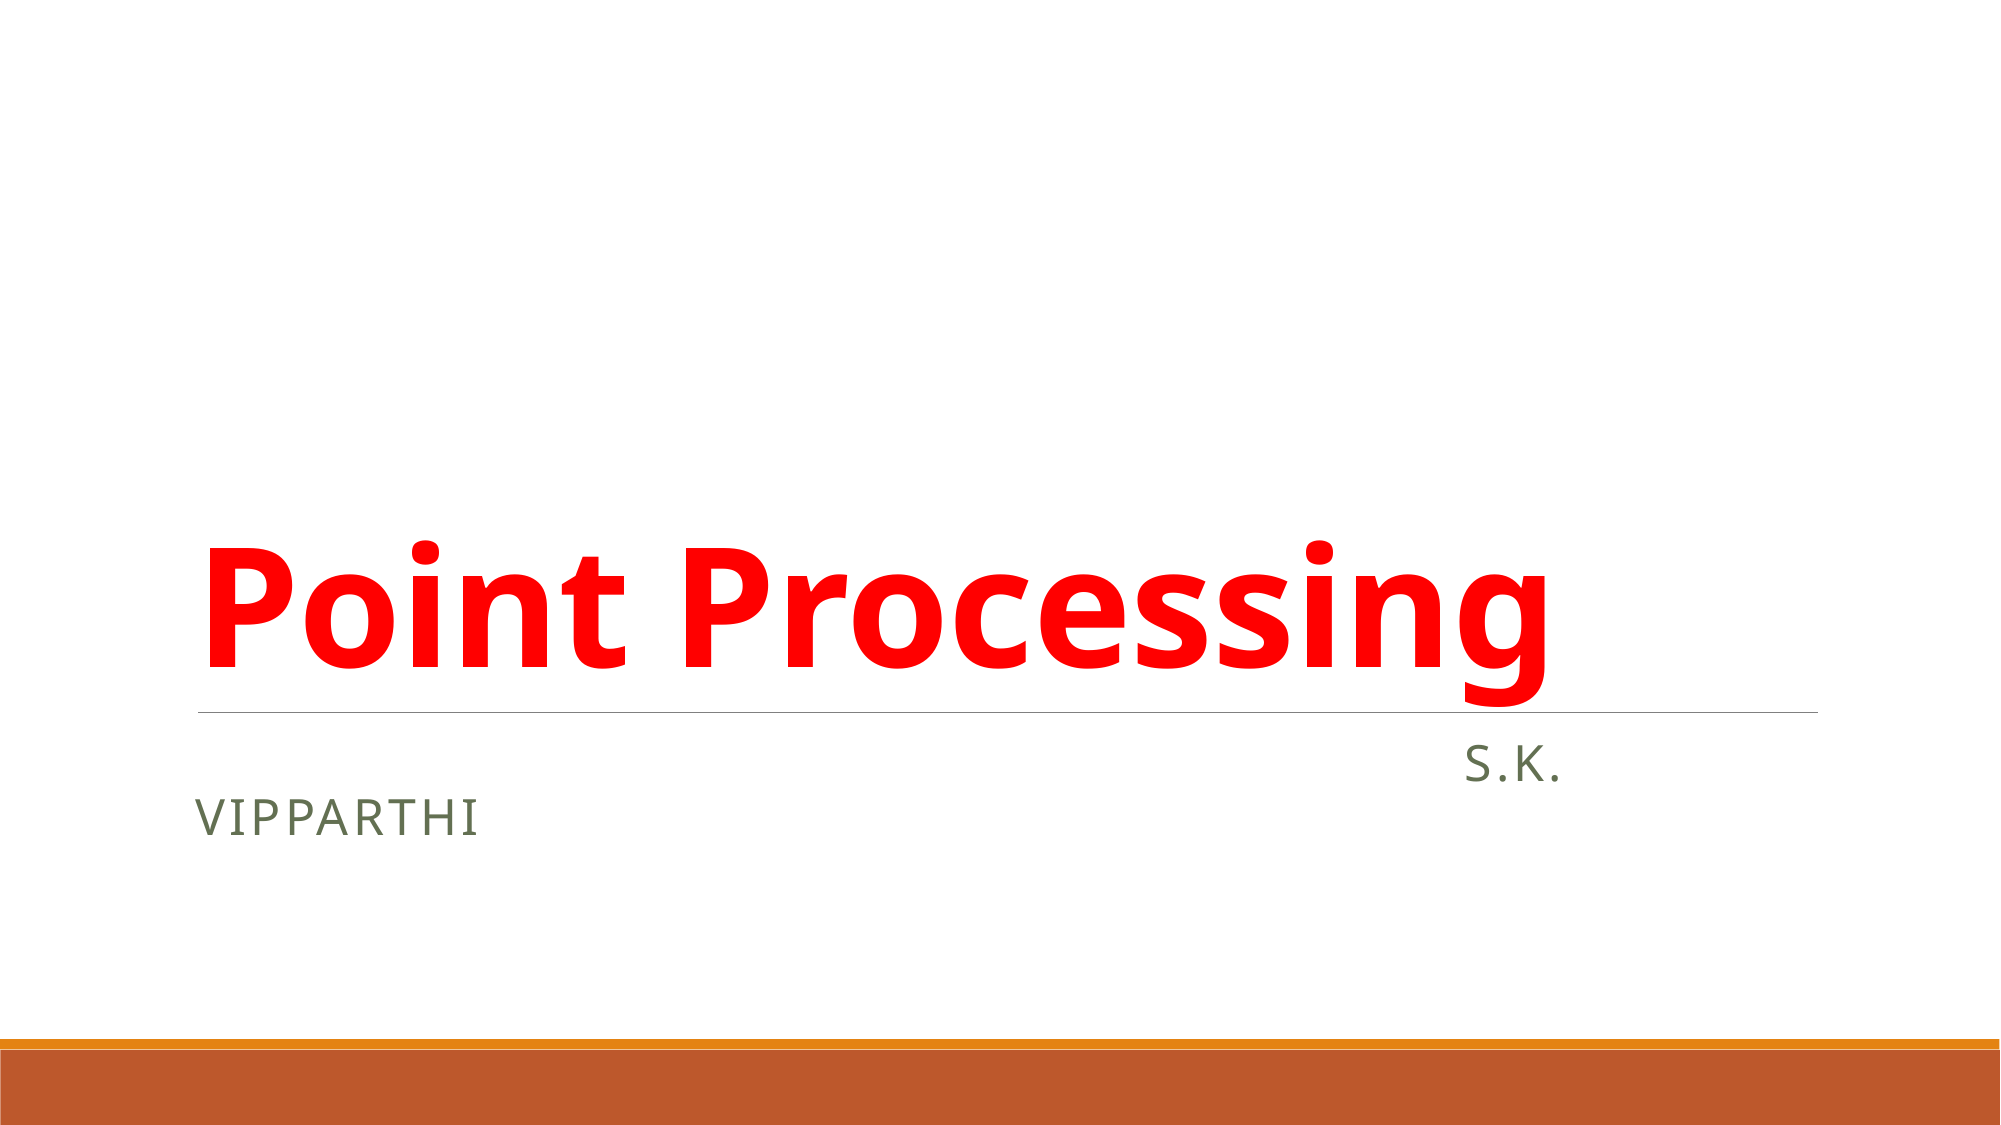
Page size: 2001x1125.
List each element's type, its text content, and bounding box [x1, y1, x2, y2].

subtitle S.k. vipparthi [180, 730, 1831, 919]
title Point Processing [180, 124, 1830, 710]
